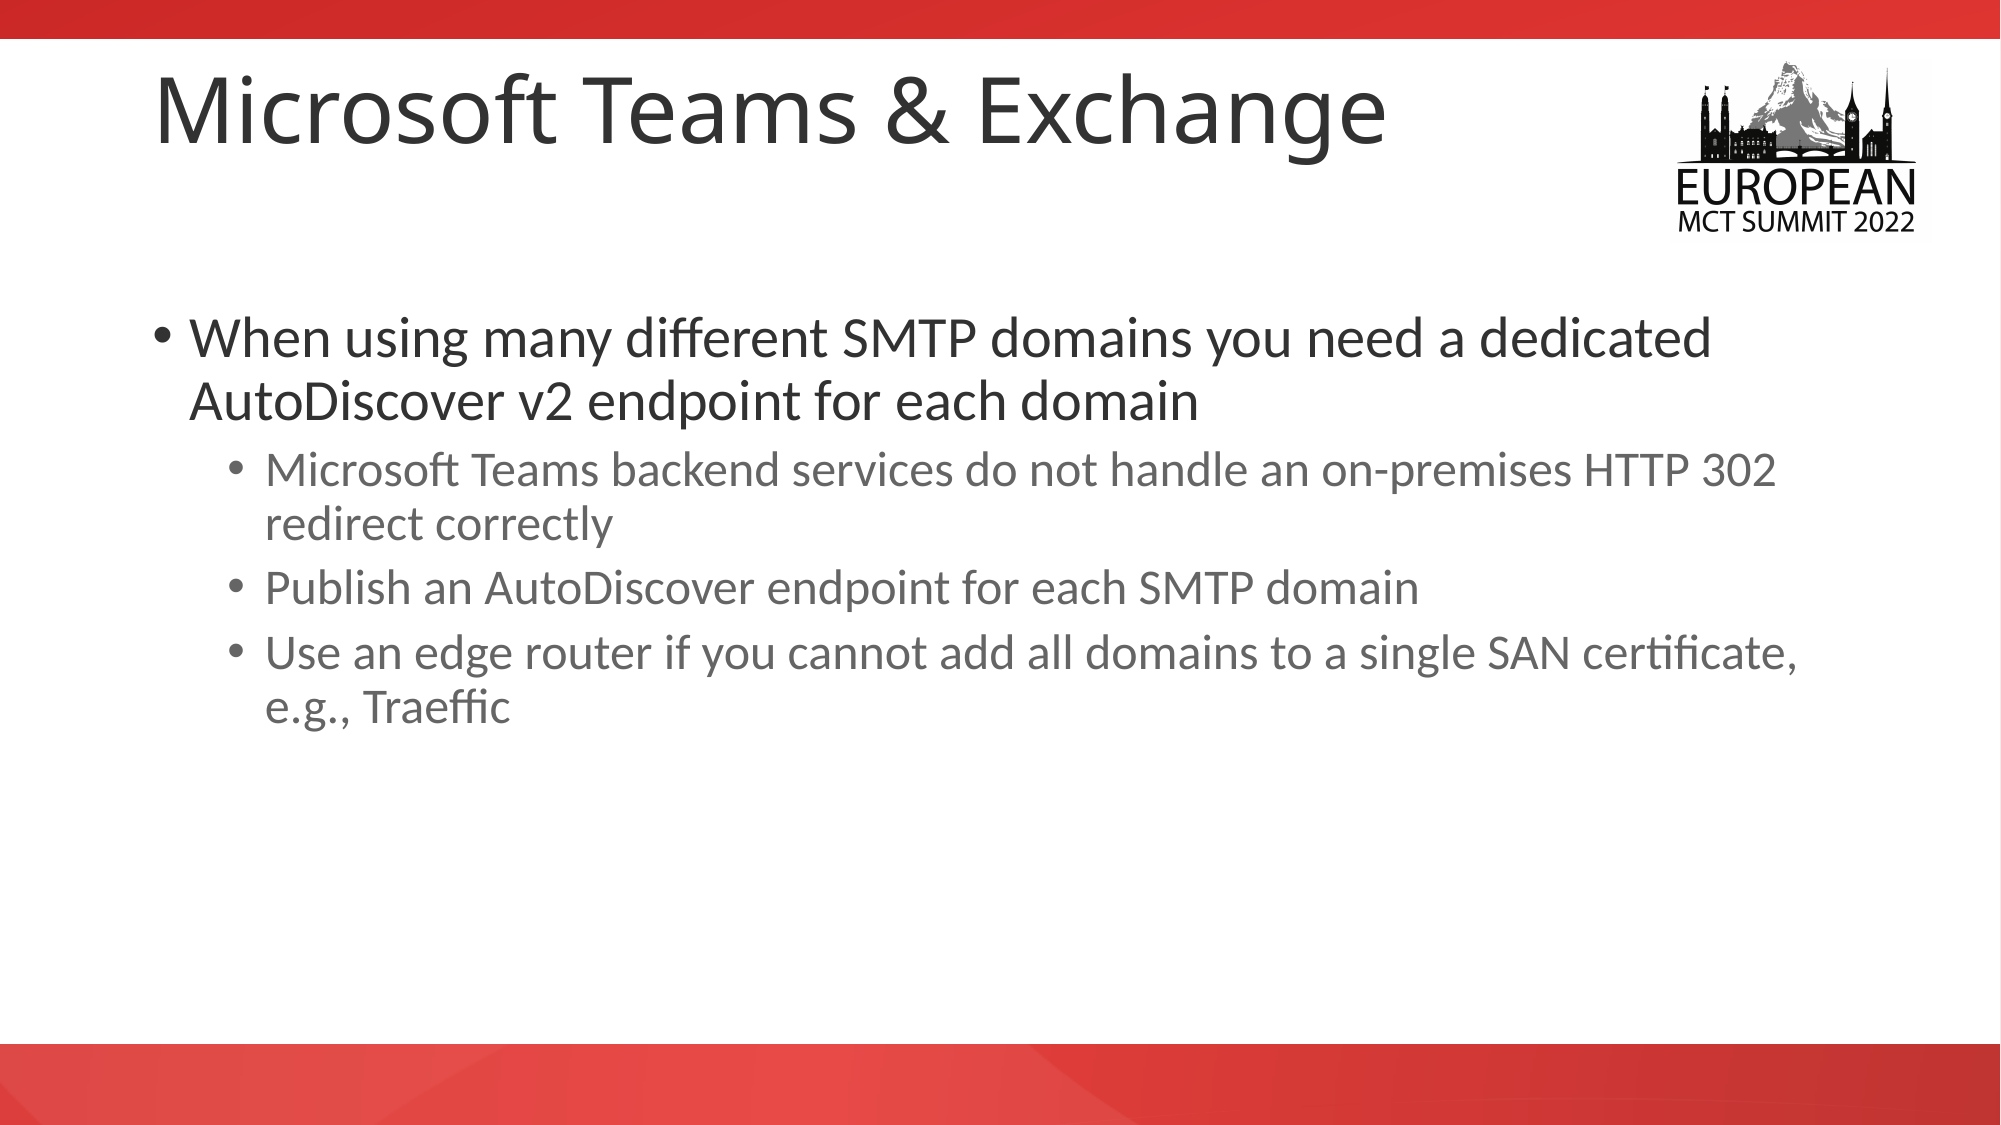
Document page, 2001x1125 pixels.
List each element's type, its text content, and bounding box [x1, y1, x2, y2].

picture [0, 0, 2001, 39]
picture [0, 1044, 2001, 1125]
picture [1670, 59, 1932, 243]
title Microsoft Teams & Exchange [137, 59, 1597, 278]
list When using many different SMTP domains you need a dedicated AutoDiscover v2 endpoint for each domain Microsoft Teams backend services do not handle an on-premises HTTP 302 redirect correctly Publish an AutoDiscover endpoint for each SMTP domain Use an edge router if you cannot add all domains to a single SAN certificate, e.g., Traeffic [137, 299, 1863, 1014]
